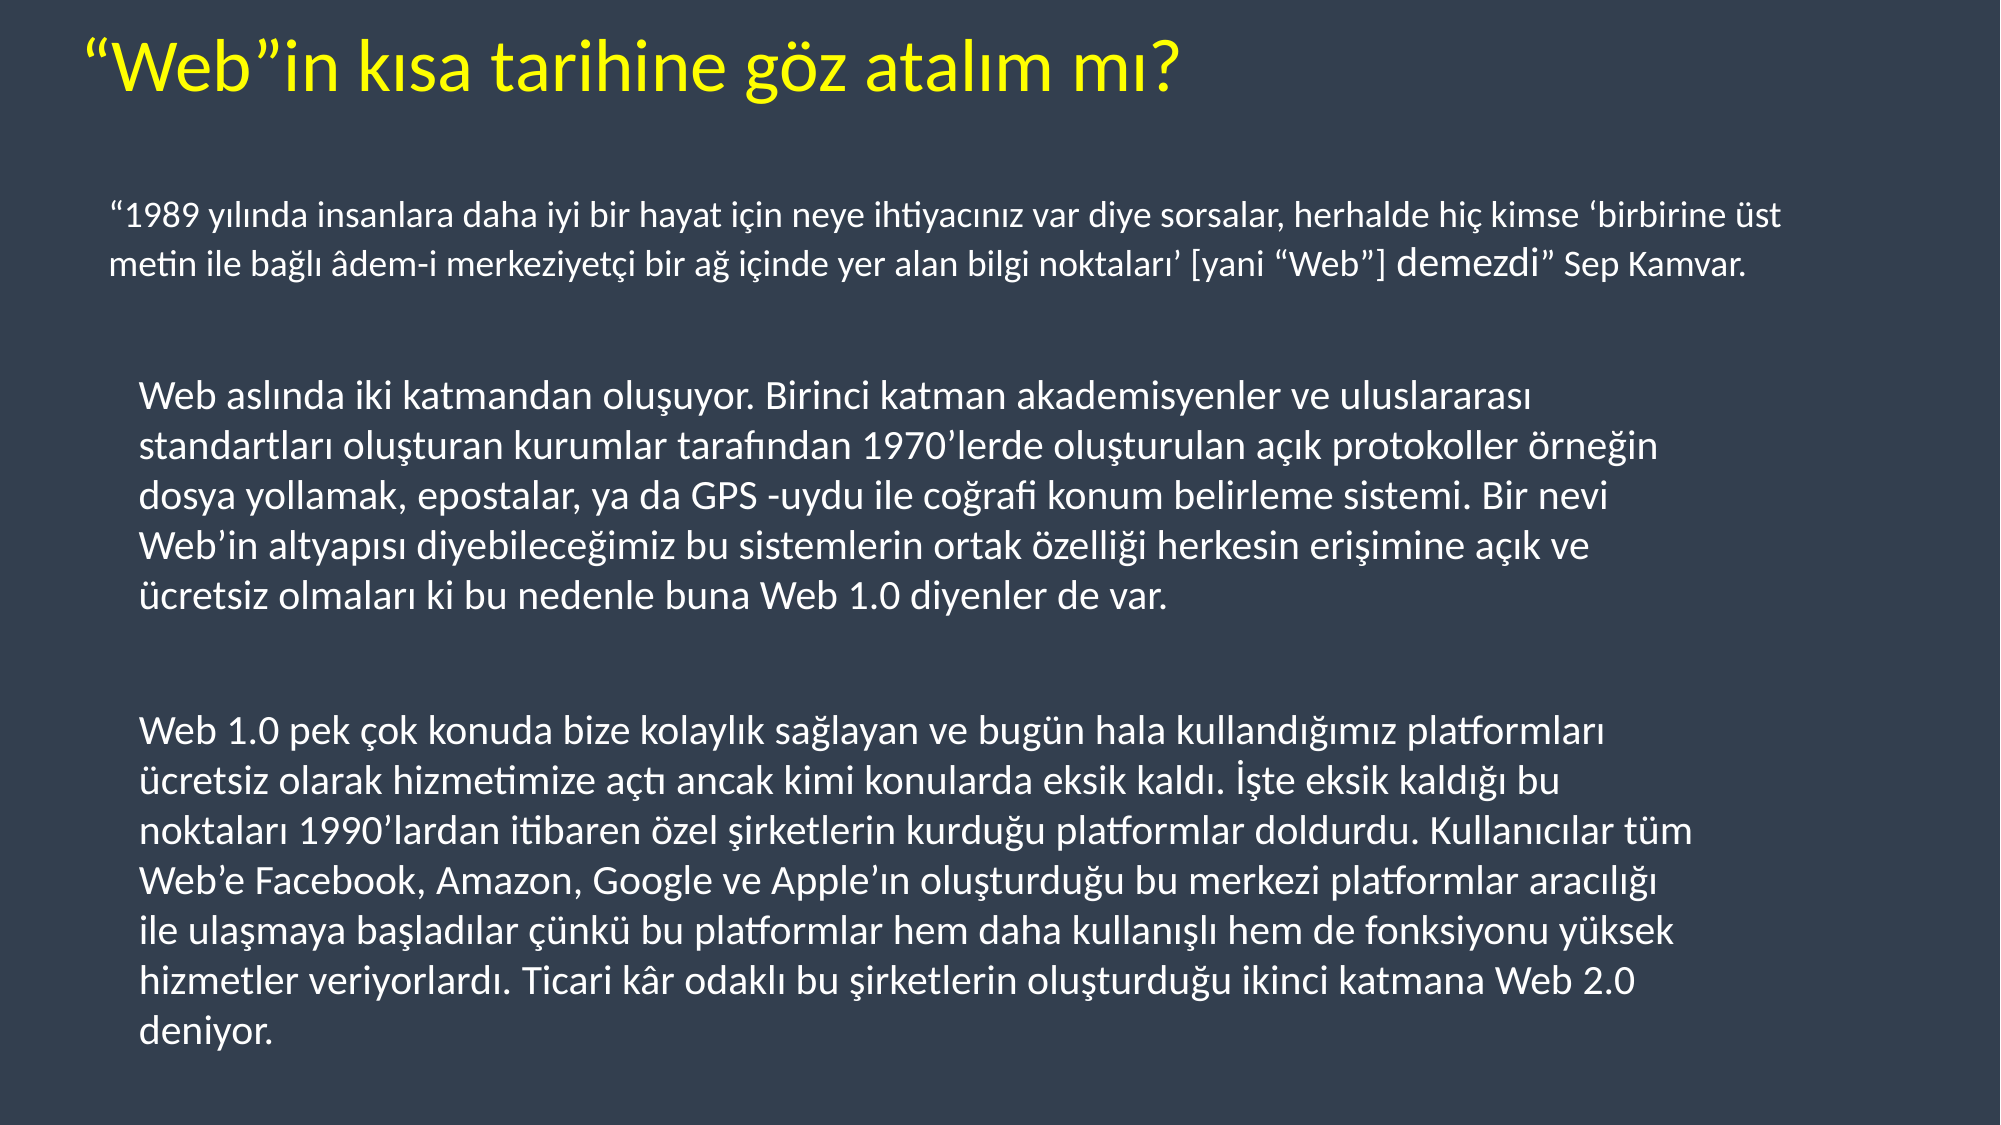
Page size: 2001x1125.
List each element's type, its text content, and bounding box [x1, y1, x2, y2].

text_box Web aslında iki katmandan oluşuyor. Birinci katman akademisyenler ve uluslararası standartları oluşturan kurumlar tarafından 1970’lerde oluşturulan açık protokoller örneğin dosya yollamak, epostalar, ya da GPS -uydu ile coğrafi konum belirleme sistemi. Bir nevi Web’in altyapısı diyebileceğimiz bu sistemlerin ortak özelliği herkesin erişimine açık ve ücretsiz olmaları ki bu nedenle buna Web 1.0 diyenler de var. [123, 360, 1689, 626]
text_box “Web”in kısa tarihine göz atalım mı? [65, 8, 1398, 114]
text_box “1989 yılında insanlara daha iyi bir hayat için neye ihtiyacınız var diye sorsalar, herhalde hiç kimse ‘birbirine üst metin ile bağlı âdem-i merkeziyetçi bir ağ içinde yer alan bilgi noktaları’ [yani “Web”] demezdi” Sep Kamvar. [93, 182, 1844, 292]
text_box Web 1.0 pek çok konuda bize kolaylık sağlayan ve bugün hala kullandığımız platformları ücretsiz olarak hizmetimize açtı ancak kimi konularda eksik kaldı. İşte eksik kaldığı bu noktaları 1990’lardan itibaren özel şirketlerin kurduğu platformlar doldurdu. Kullanıcılar tüm Web’e Facebook, Amazon, Google ve Apple’ın oluşturduğu bu merkezi platformlar aracılığı ile ulaşmaya başladılar çünkü bu platformlar hem daha kullanışlı hem de fonksiyonu yüksek hizmetler veriyorlardı. Ticari kâr odaklı bu şirketlerin oluşturduğu ikinci katmana Web 2.0 deniyor. [123, 695, 1722, 1061]
